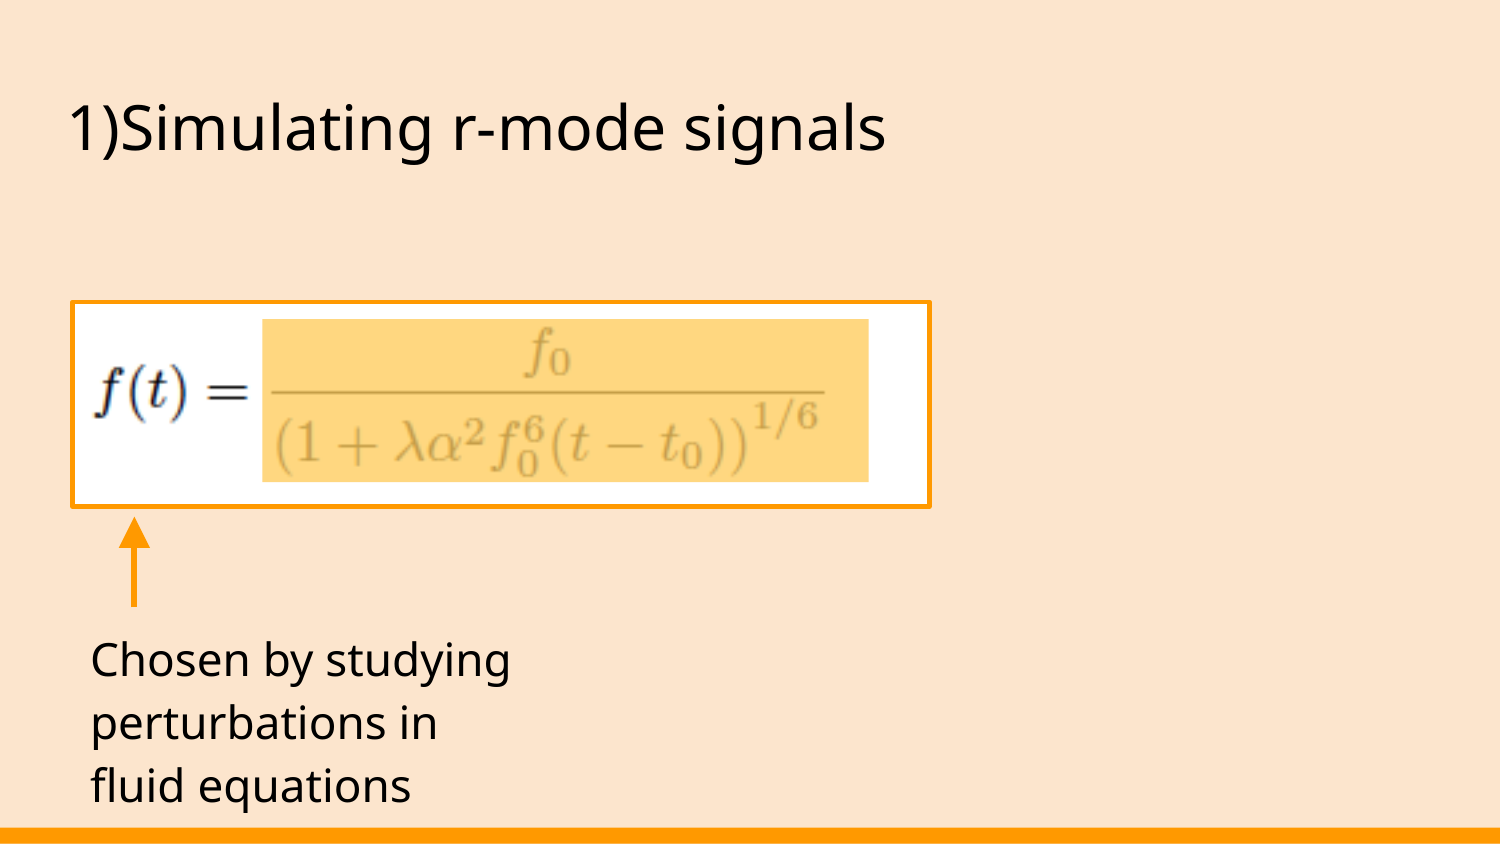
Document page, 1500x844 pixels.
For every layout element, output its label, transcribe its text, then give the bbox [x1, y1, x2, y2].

title 1)Simulating r-mode signals [51, 72, 1449, 174]
subtitle Chosen by studying perturbations in fluid equations [75, 607, 550, 737]
picture [74, 303, 928, 505]
